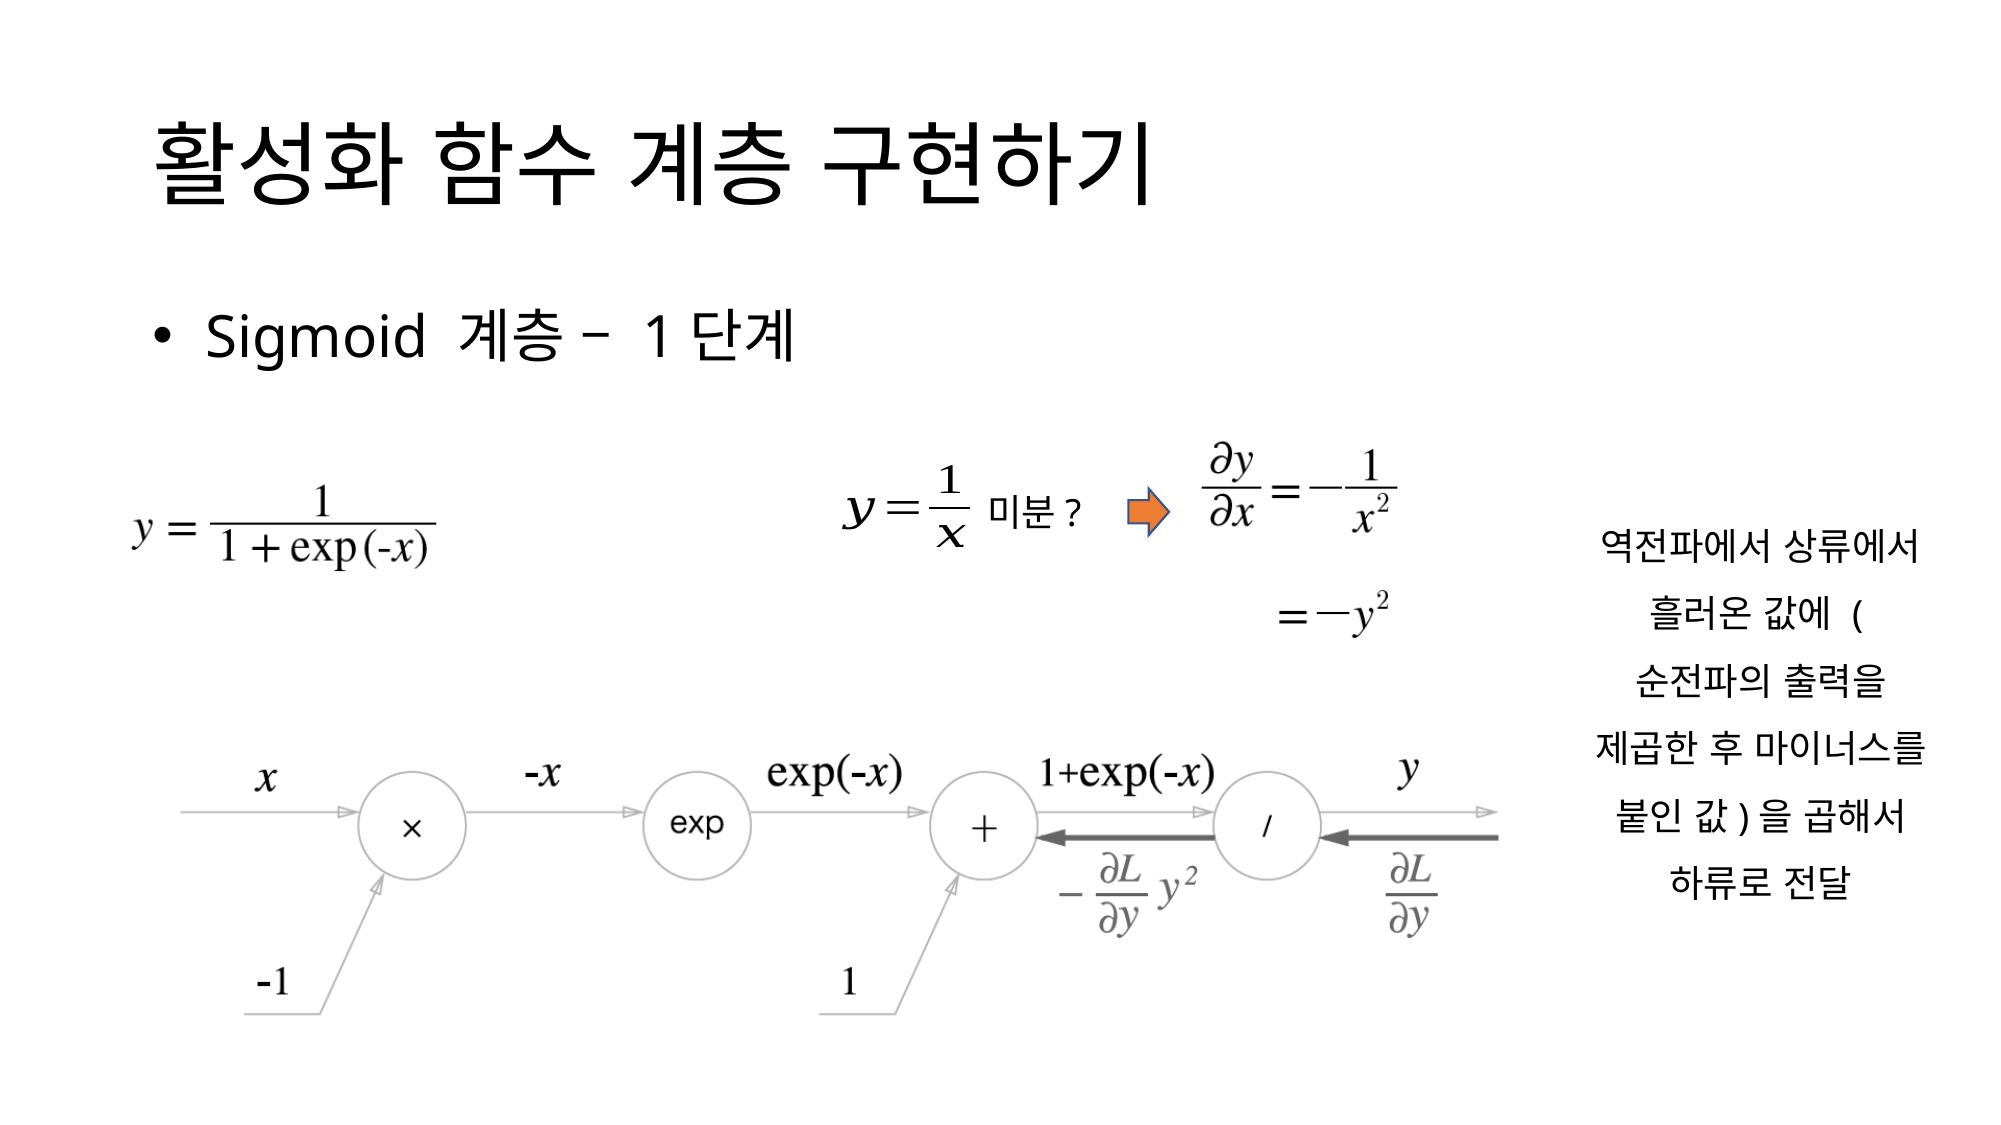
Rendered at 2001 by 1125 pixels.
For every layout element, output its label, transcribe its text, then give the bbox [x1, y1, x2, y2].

picture [169, 729, 1516, 1030]
title 활성화 함수 계층 구현하기 [137, 59, 1863, 278]
text_box 미분? [972, 481, 1097, 542]
picture [110, 471, 453, 589]
text_box [1127, 485, 1171, 538]
list Sigmoid 계층 – 1단계 [137, 299, 1863, 1014]
picture [1185, 425, 1411, 659]
